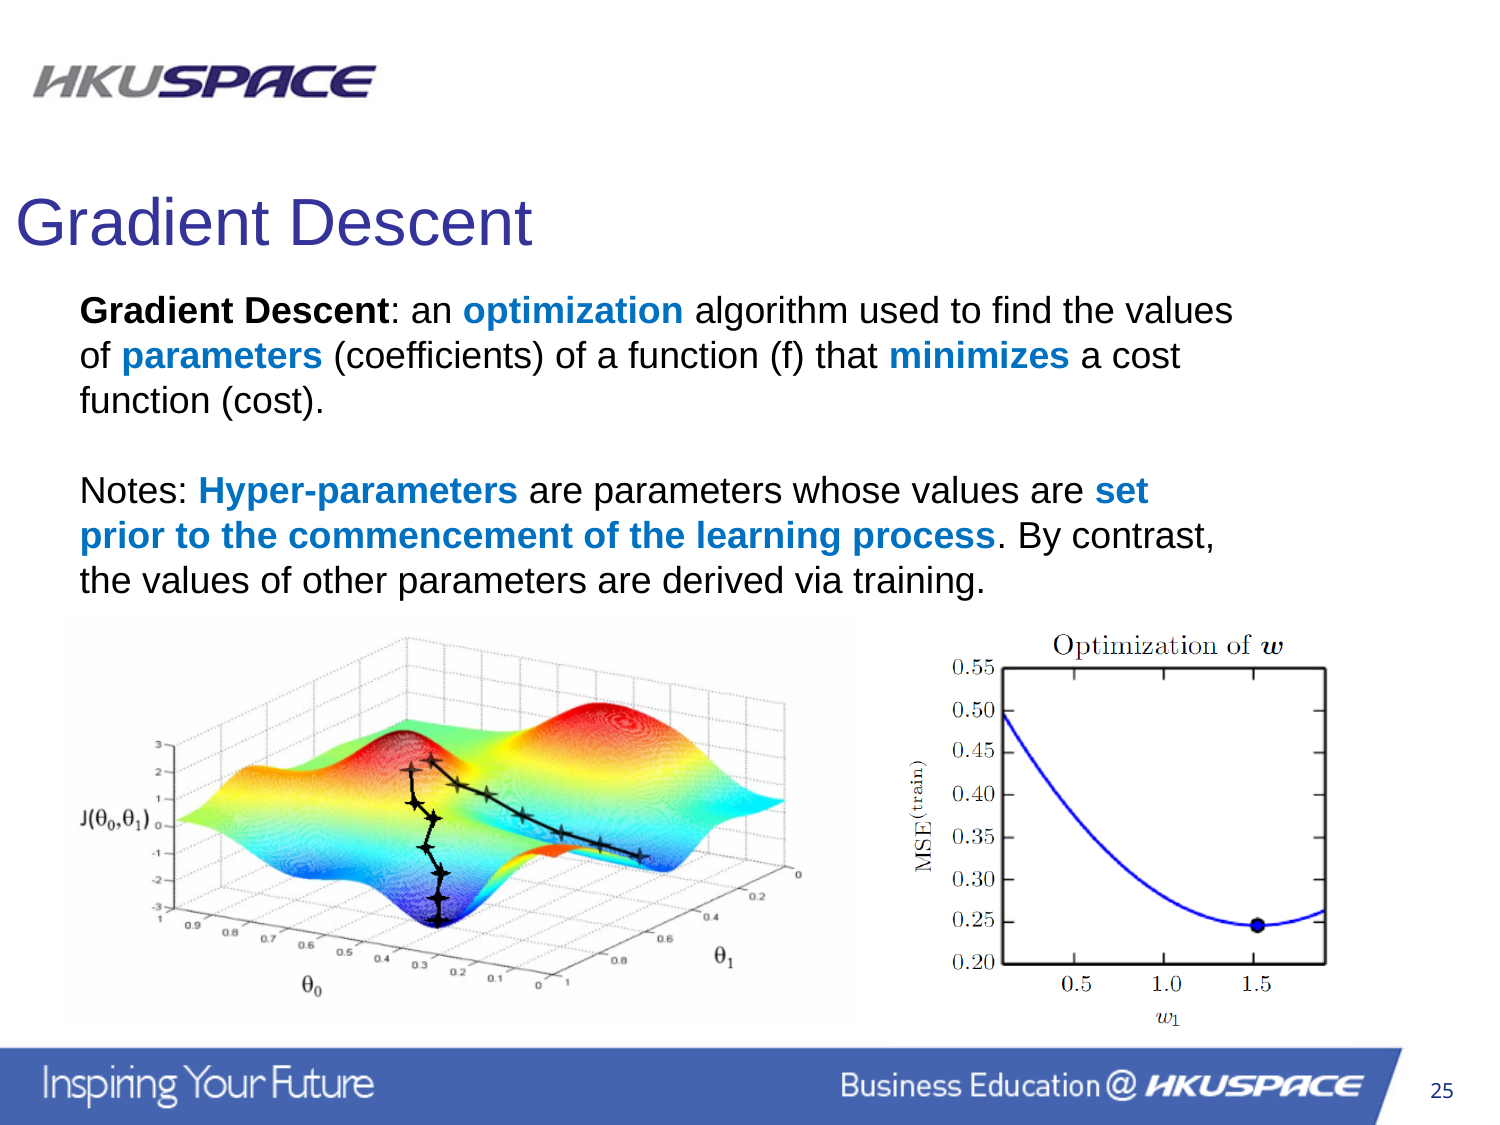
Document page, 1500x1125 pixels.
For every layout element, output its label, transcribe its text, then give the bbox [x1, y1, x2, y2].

text_box Gradient Descent: an optimization algorithm used to find the values of parameters (coefficients) of a function (f) that minimizes a cost function (cost). Notes: Hyper-parameters are parameters whose values are set prior to the commencement of the learning process. By contrast, the values of other parameters are derived via training. [64, 278, 1251, 609]
picture [0, 0, 1500, 1125]
slide_number 25 [1415, 1070, 1499, 1125]
title Gradient Descent [0, 101, 1400, 266]
